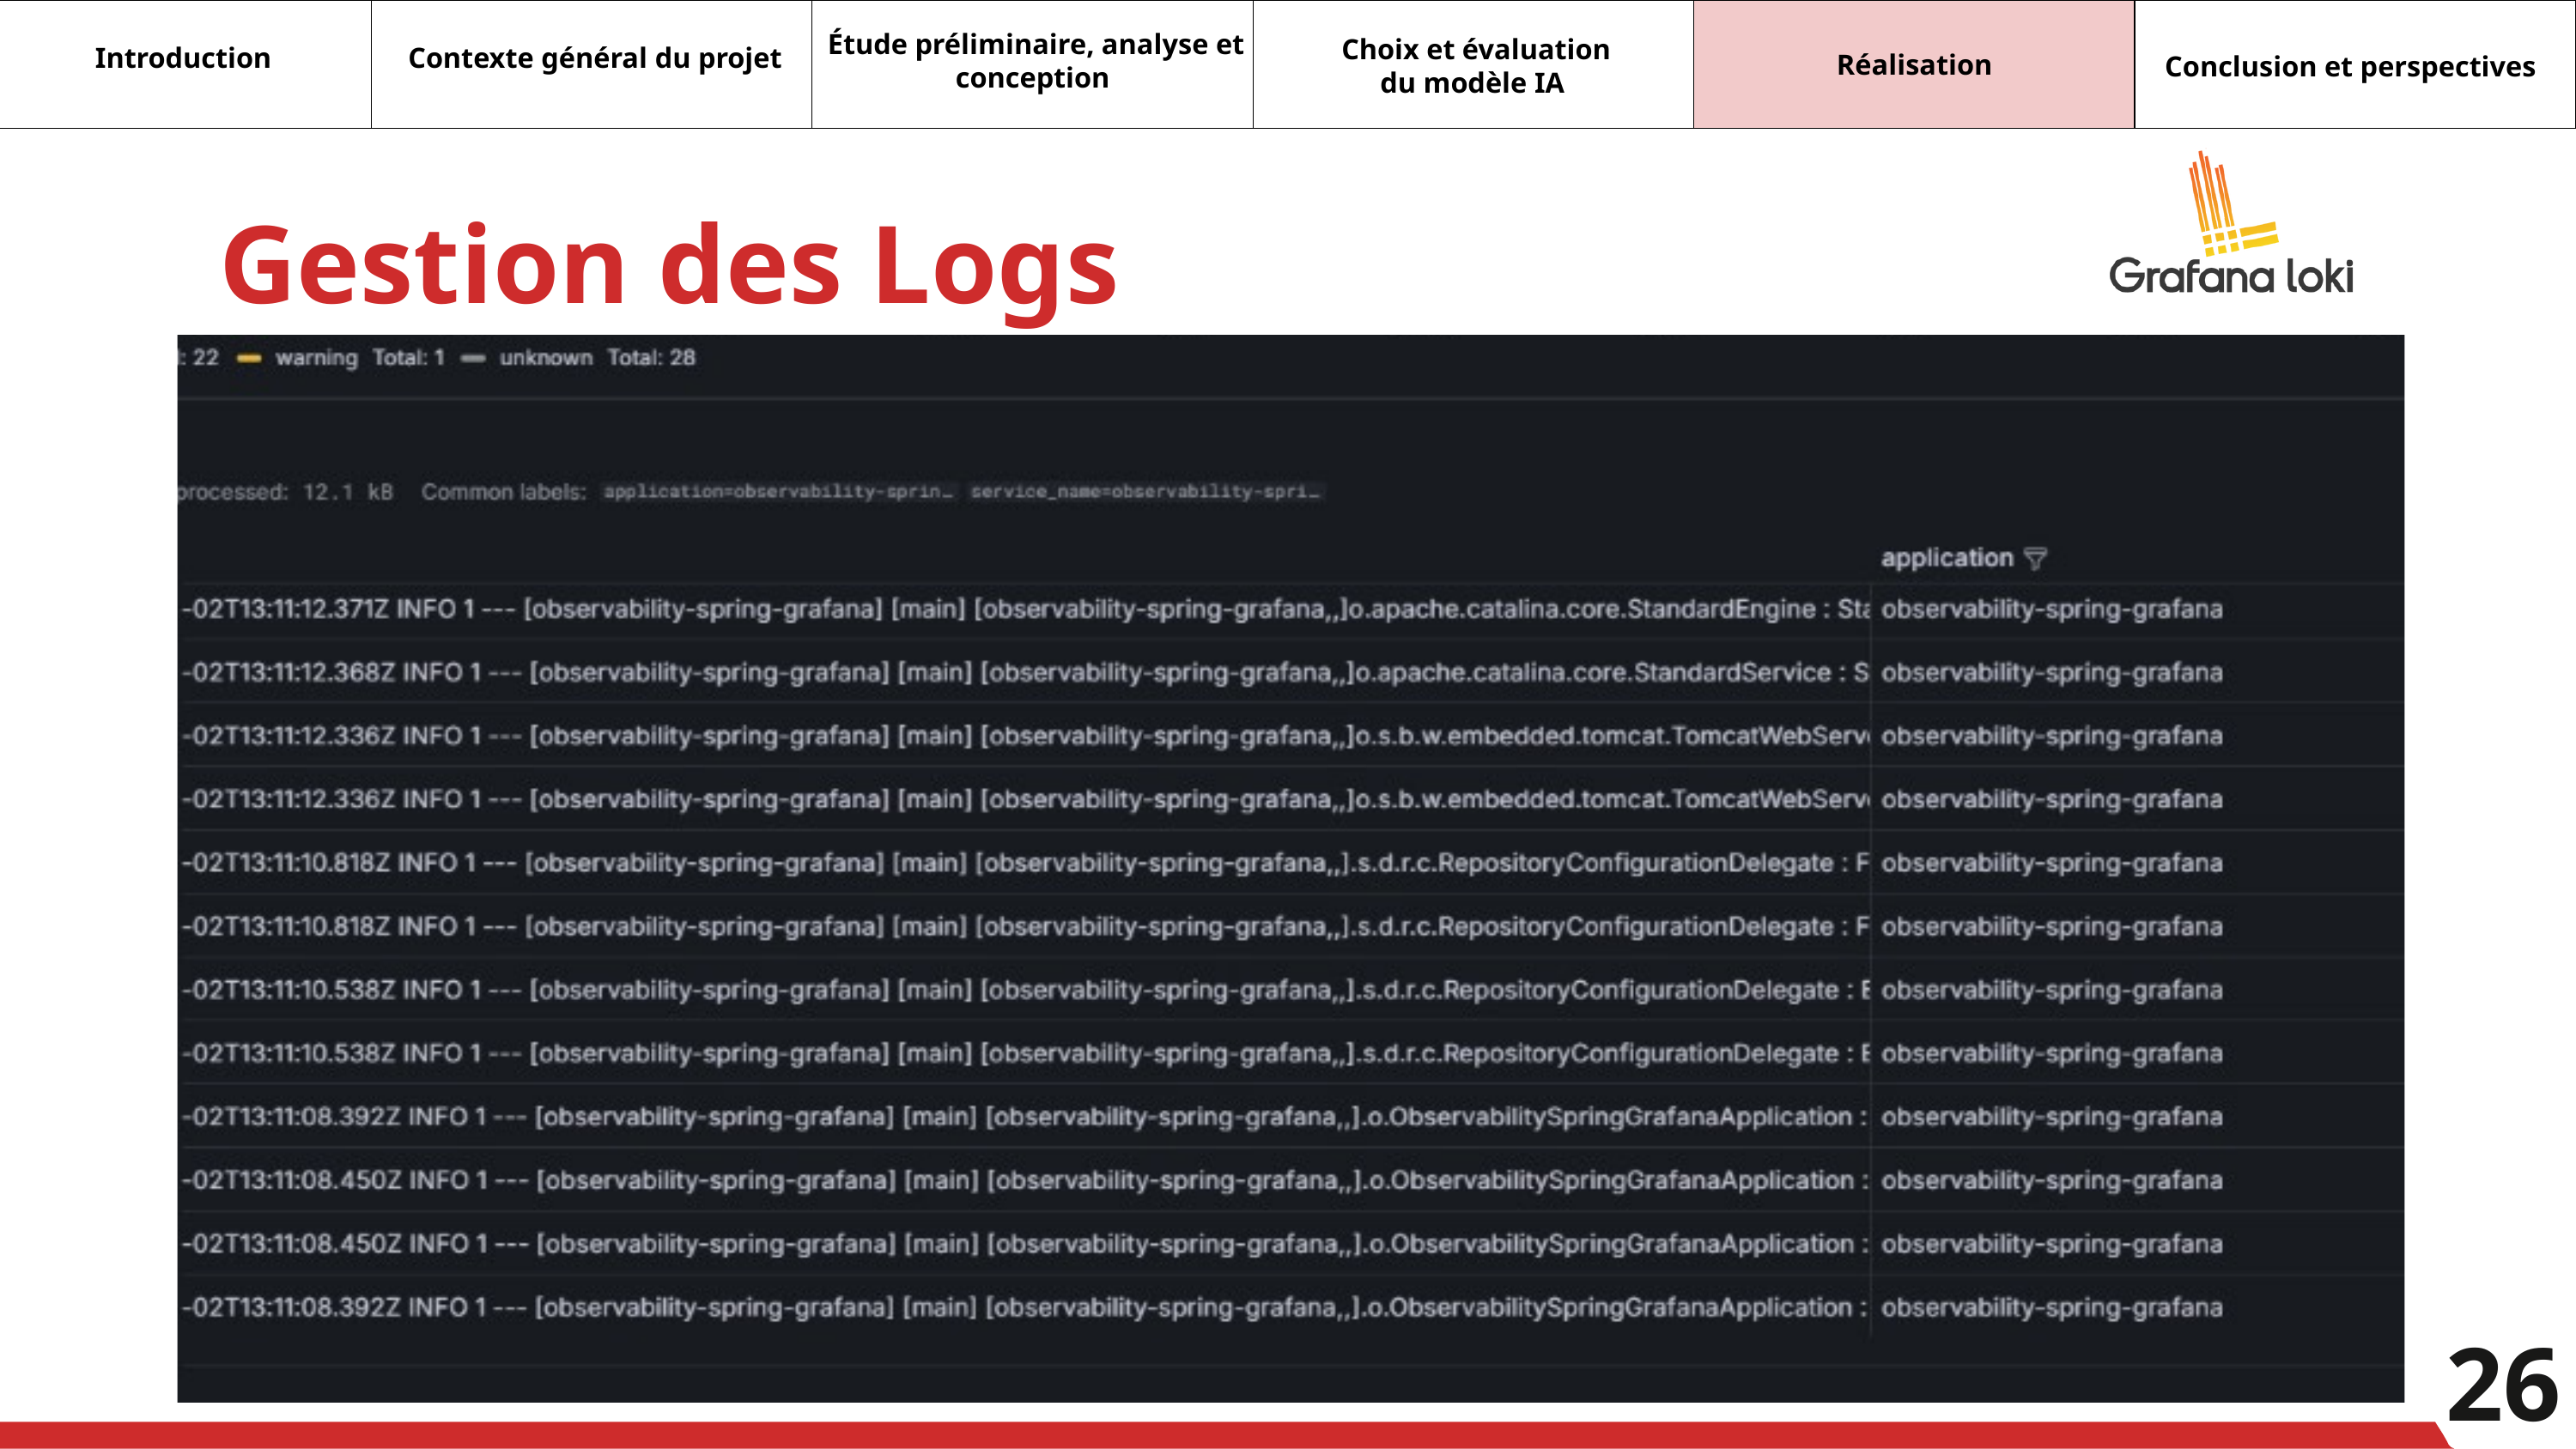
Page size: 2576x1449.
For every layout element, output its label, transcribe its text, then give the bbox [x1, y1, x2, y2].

text_box Gestion des Logs [219, 148, 1291, 325]
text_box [0, 0, 2576, 138]
text_box 26 [2445, 1300, 2576, 1442]
text_box [177, 335, 2405, 1403]
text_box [0, 1422, 2463, 1449]
text_box [2109, 148, 2354, 293]
